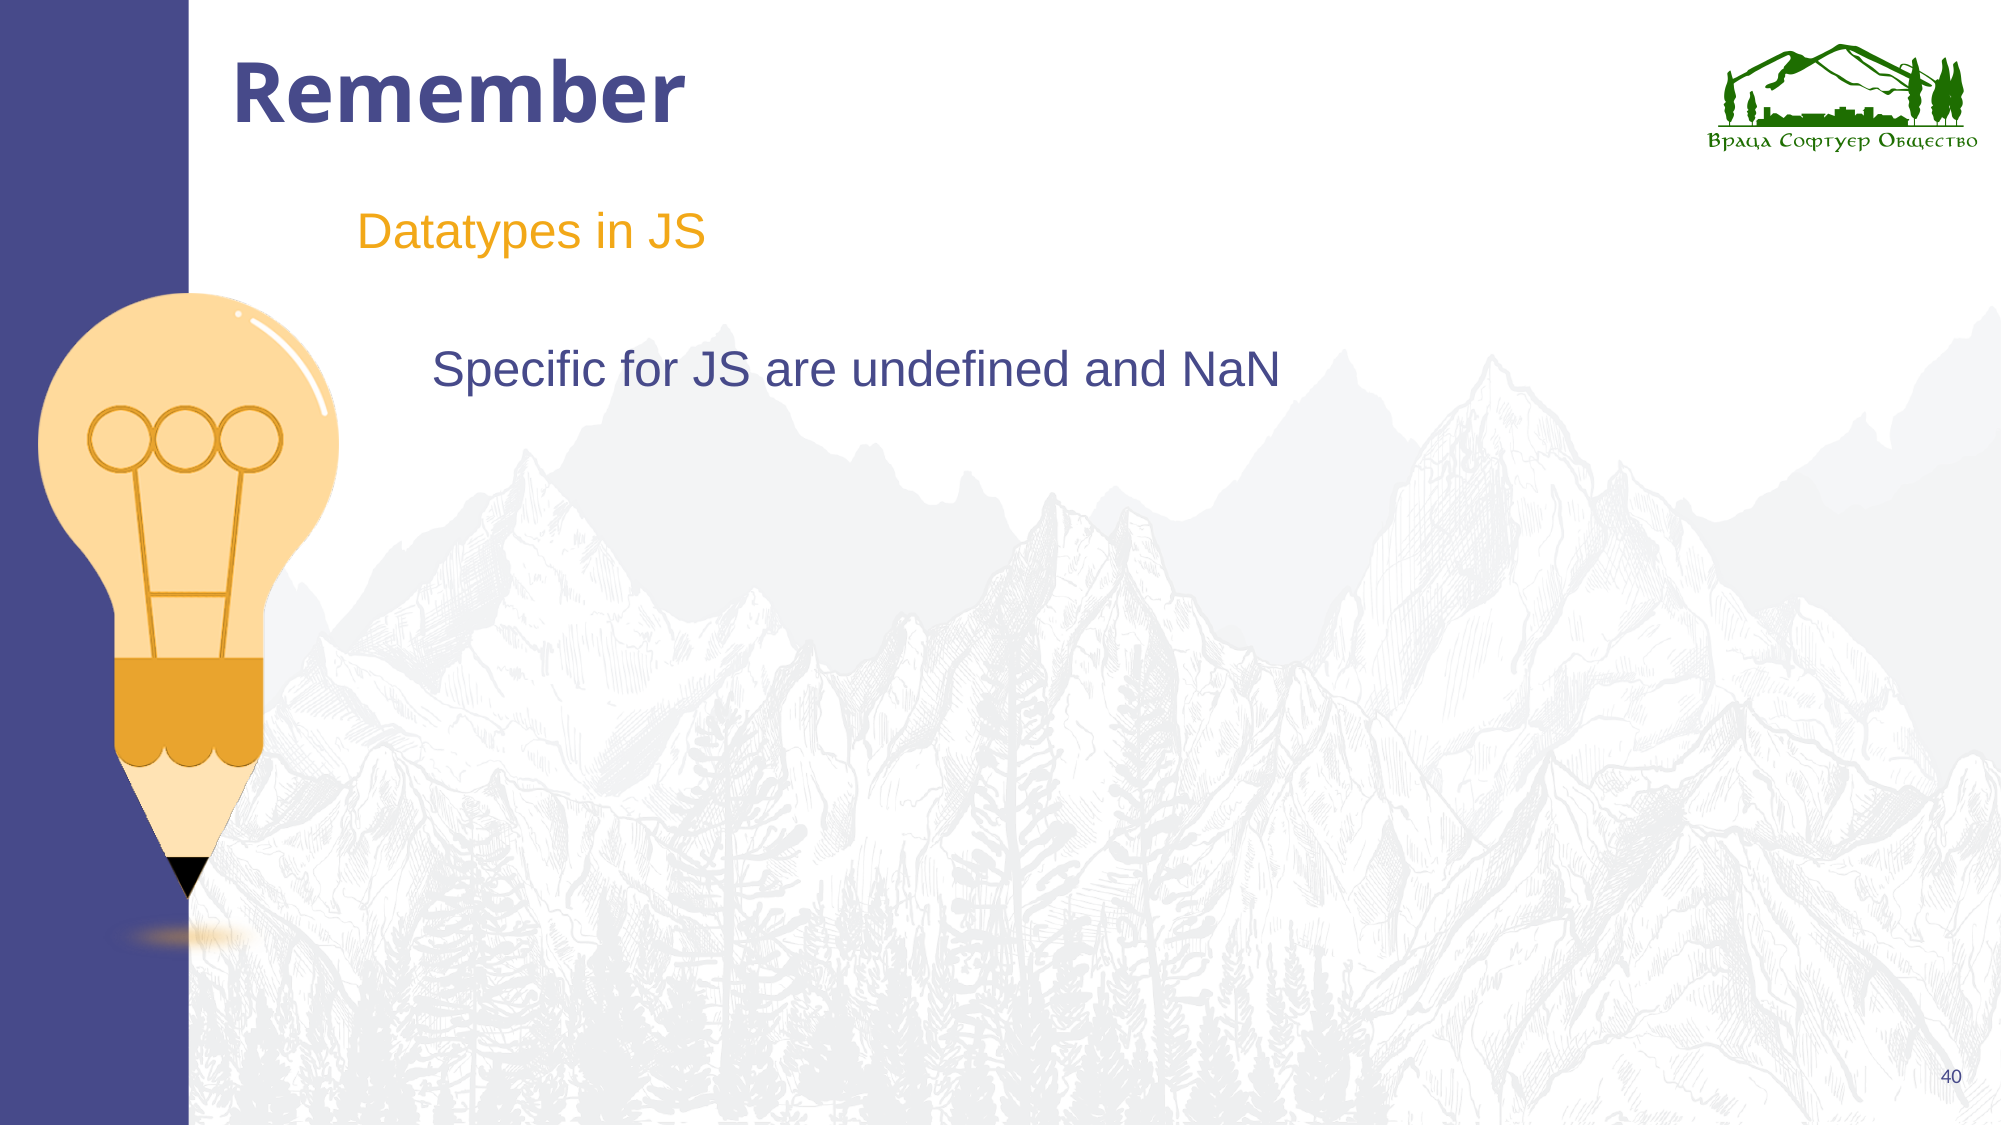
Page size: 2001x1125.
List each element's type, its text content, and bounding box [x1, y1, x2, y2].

picture [38, 293, 338, 961]
slide_number 40 [1897, 1049, 1968, 1101]
title Remember [212, 16, 1591, 162]
list Datatypes in JS Specific for JS are undefined and NaN [338, 183, 1968, 1050]
picture [1703, 19, 1981, 165]
